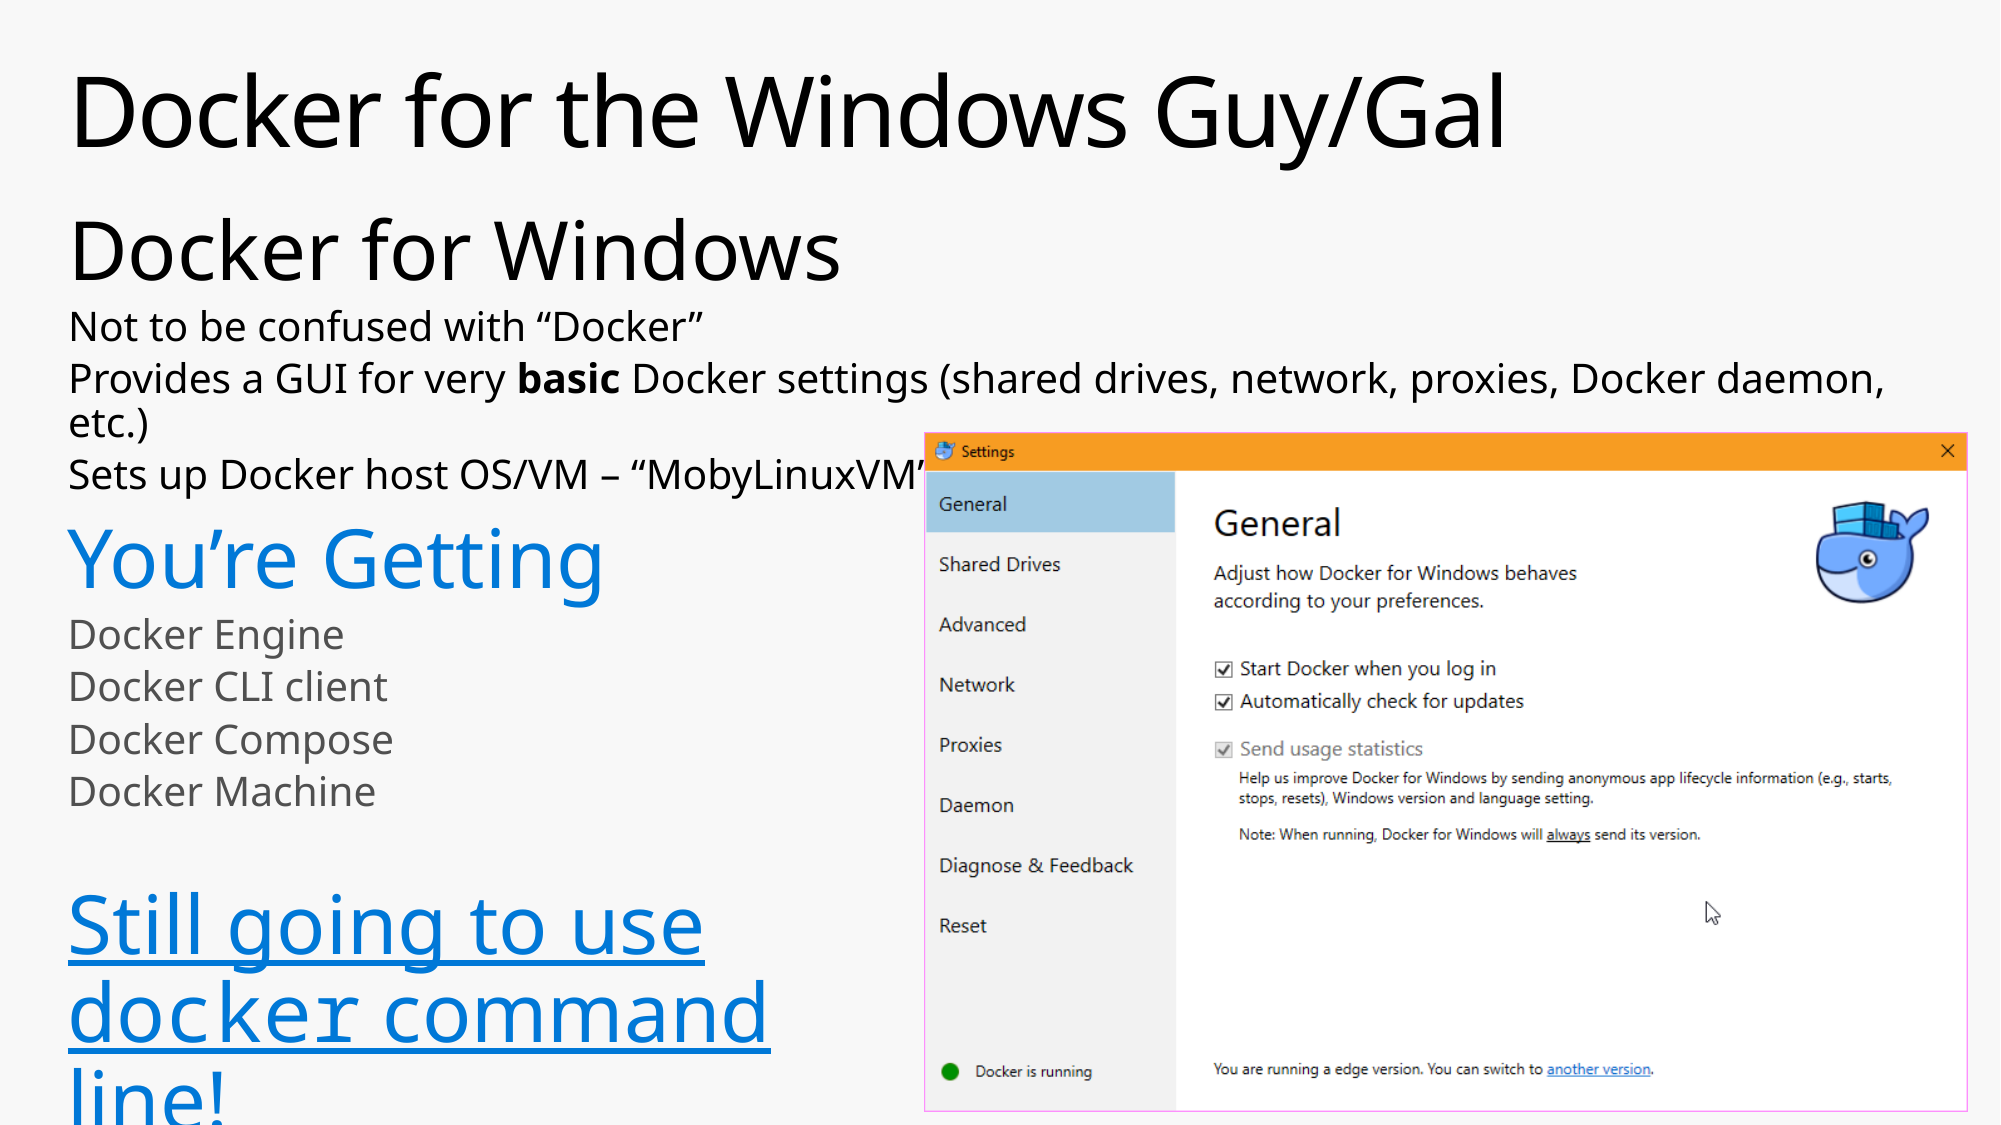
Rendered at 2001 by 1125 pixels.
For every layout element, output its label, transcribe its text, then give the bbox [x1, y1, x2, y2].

text_box You’re Getting Docker Engine Docker CLI client Docker Compose Docker Machine Still going to use docker command line! [43, 503, 910, 1125]
title Docker for the Windows Guy/Gal [44, 47, 1957, 196]
list Docker for Windows Not to be confused with “Docker” Provides a GUI for very basic Docker settings (shared drives, network, proxies, Docker daemon, etc.) Sets up Docker host OS/VM – “MobyLinuxVM” [44, 195, 1956, 478]
picture [924, 432, 1968, 1112]
